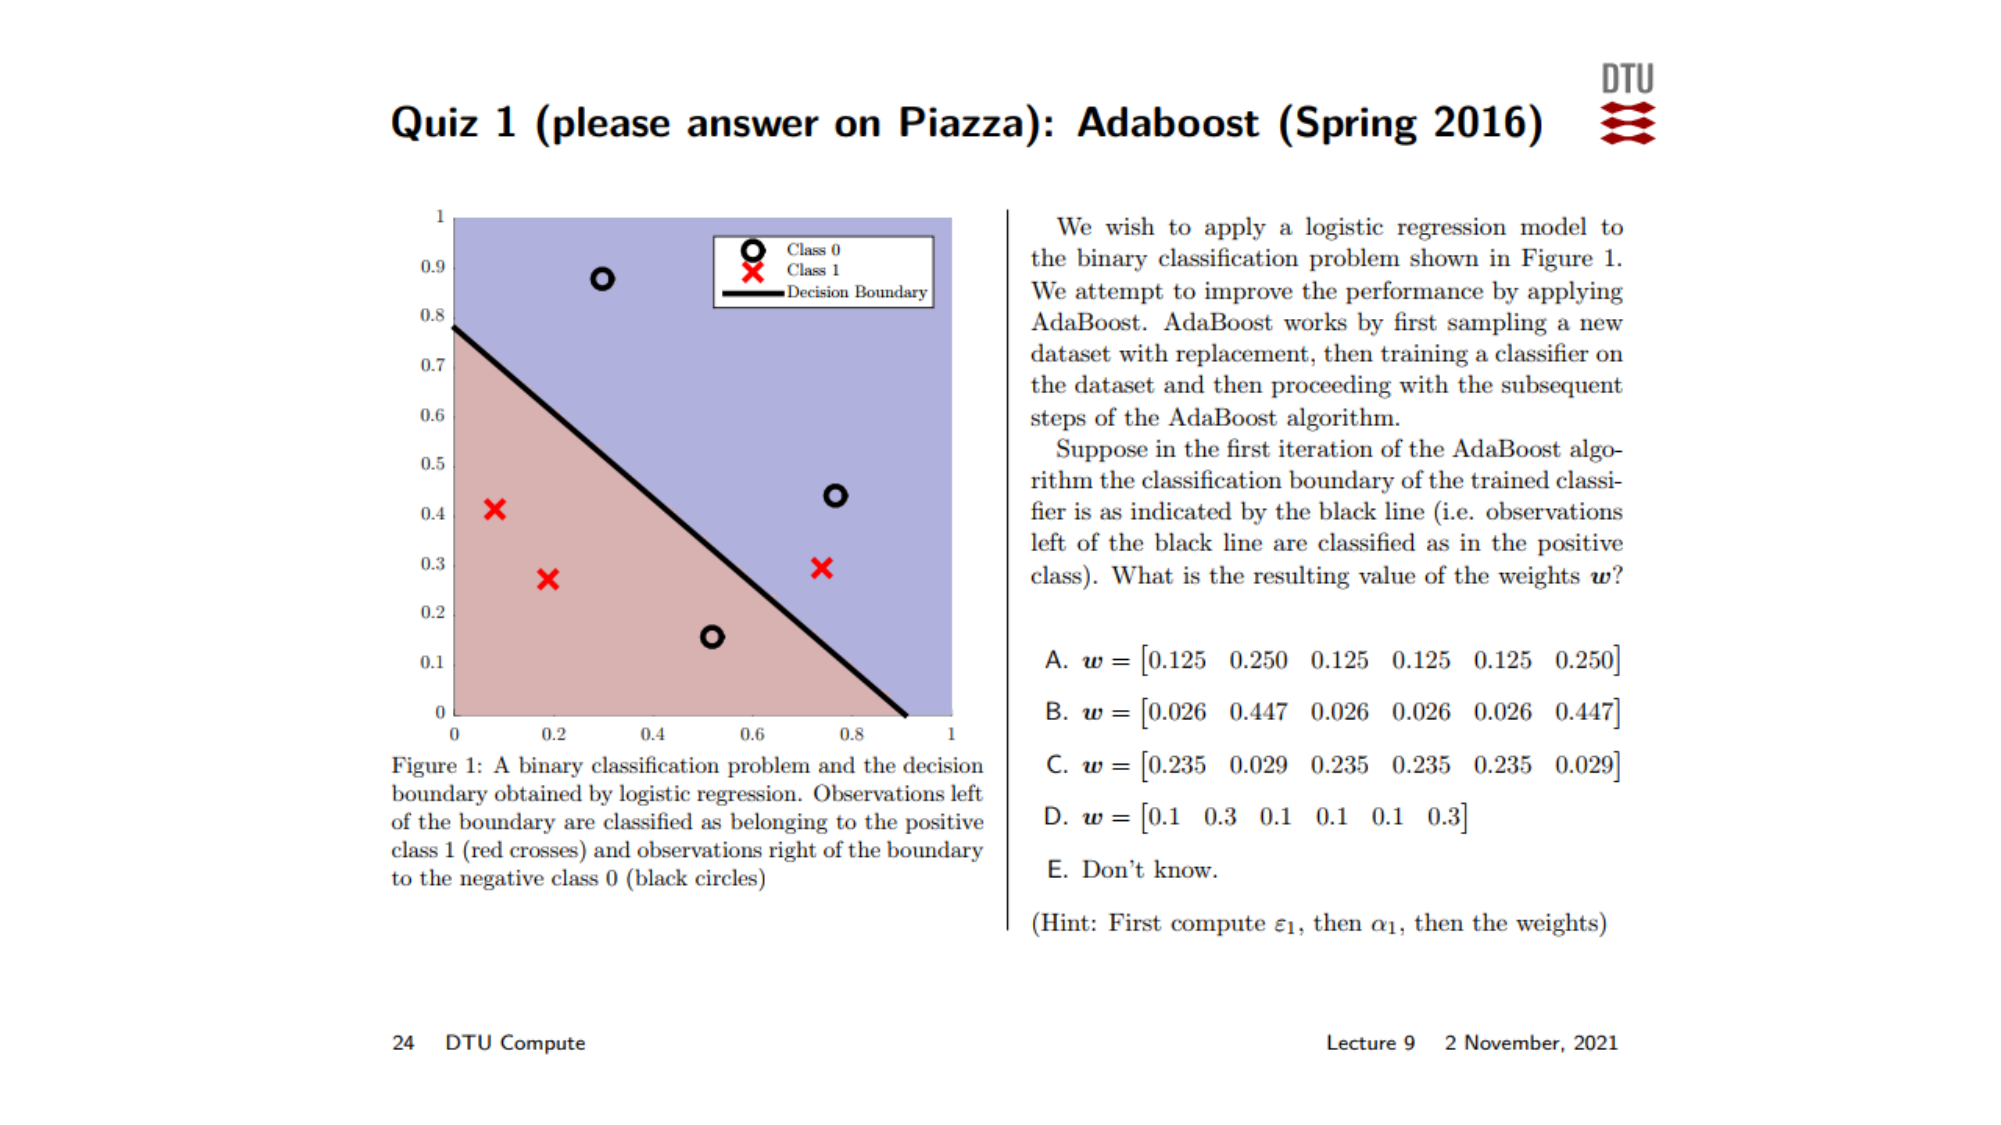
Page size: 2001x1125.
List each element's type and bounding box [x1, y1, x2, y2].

picture [302, 49, 1698, 1076]
